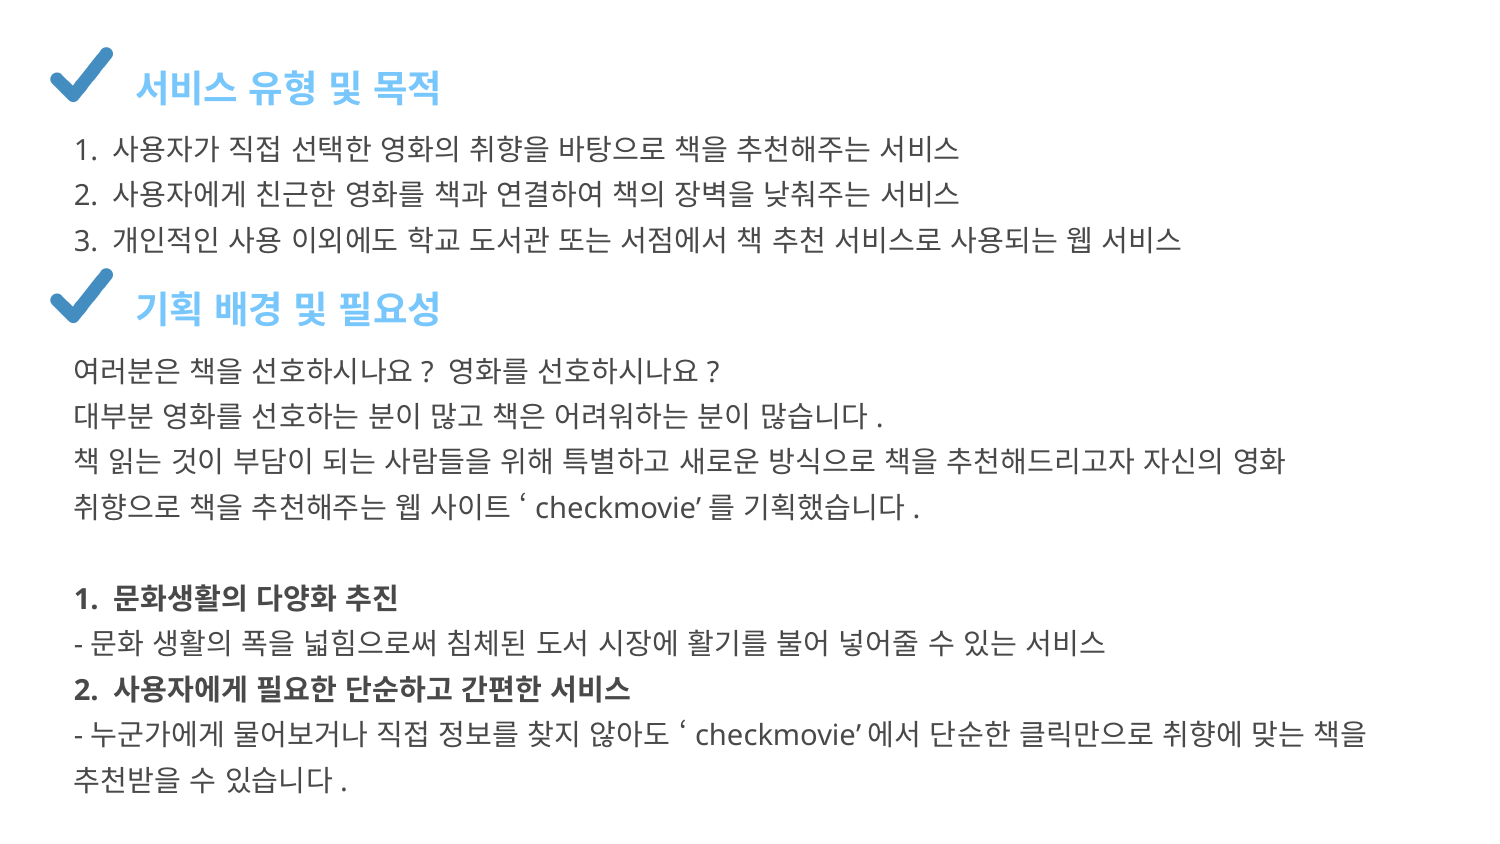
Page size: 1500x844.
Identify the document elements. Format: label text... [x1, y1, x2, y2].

subtitle 여러분은 책을 선호하시나요? 영화를 선호하시나요? 대부분 영화를 선호하는 분이 많고 책은 어려워하는 분이 많습니다. 책 읽는 것이 부담이 되는 사람들을 위해 특별하고 새로운 방식으로 책을 추천해드리고자 자신의 영화 취향으로 책을 추천해주는 웹 사이트 ‘checkmovie’를 기획했습니다. [58, 327, 1390, 422]
subtitle 1. 사용자가 직접 선택한 영화의 취향을 바탕으로 책을 추천해주는 서비스 2. 사용자에게 친근한 영화를 책과 연결하여 책의 장벽을 낮춰주는 서비스 3. 개인적인 사용 이외에도 학교 도서관 또는 서점에서 책 추천 서비스로 사용되는 웹 서비스 [58, 105, 1390, 201]
subtitle 1. 문화생활의 다양화 추진 -문화 생활의 폭을 넓힘으로써 침체된 도서 시장에 활기를 불어 넣어줄 수 있는 서비스 2. 사용자에게 필요한 단순하고 간편한 서비스 -누군가에게 물어보거나 직접 정보를 찾지 않아도 ‘checkmovie’에서 단순한 클릭만으로 취향에 맞는 책을 추천받을 수 있습니다. [58, 555, 1390, 650]
picture [48, 263, 114, 328]
subtitle 서비스 유형 및 목적 [120, 42, 549, 106]
subtitle 기획 배경 및 필요성 [120, 264, 549, 327]
picture [48, 42, 114, 107]
